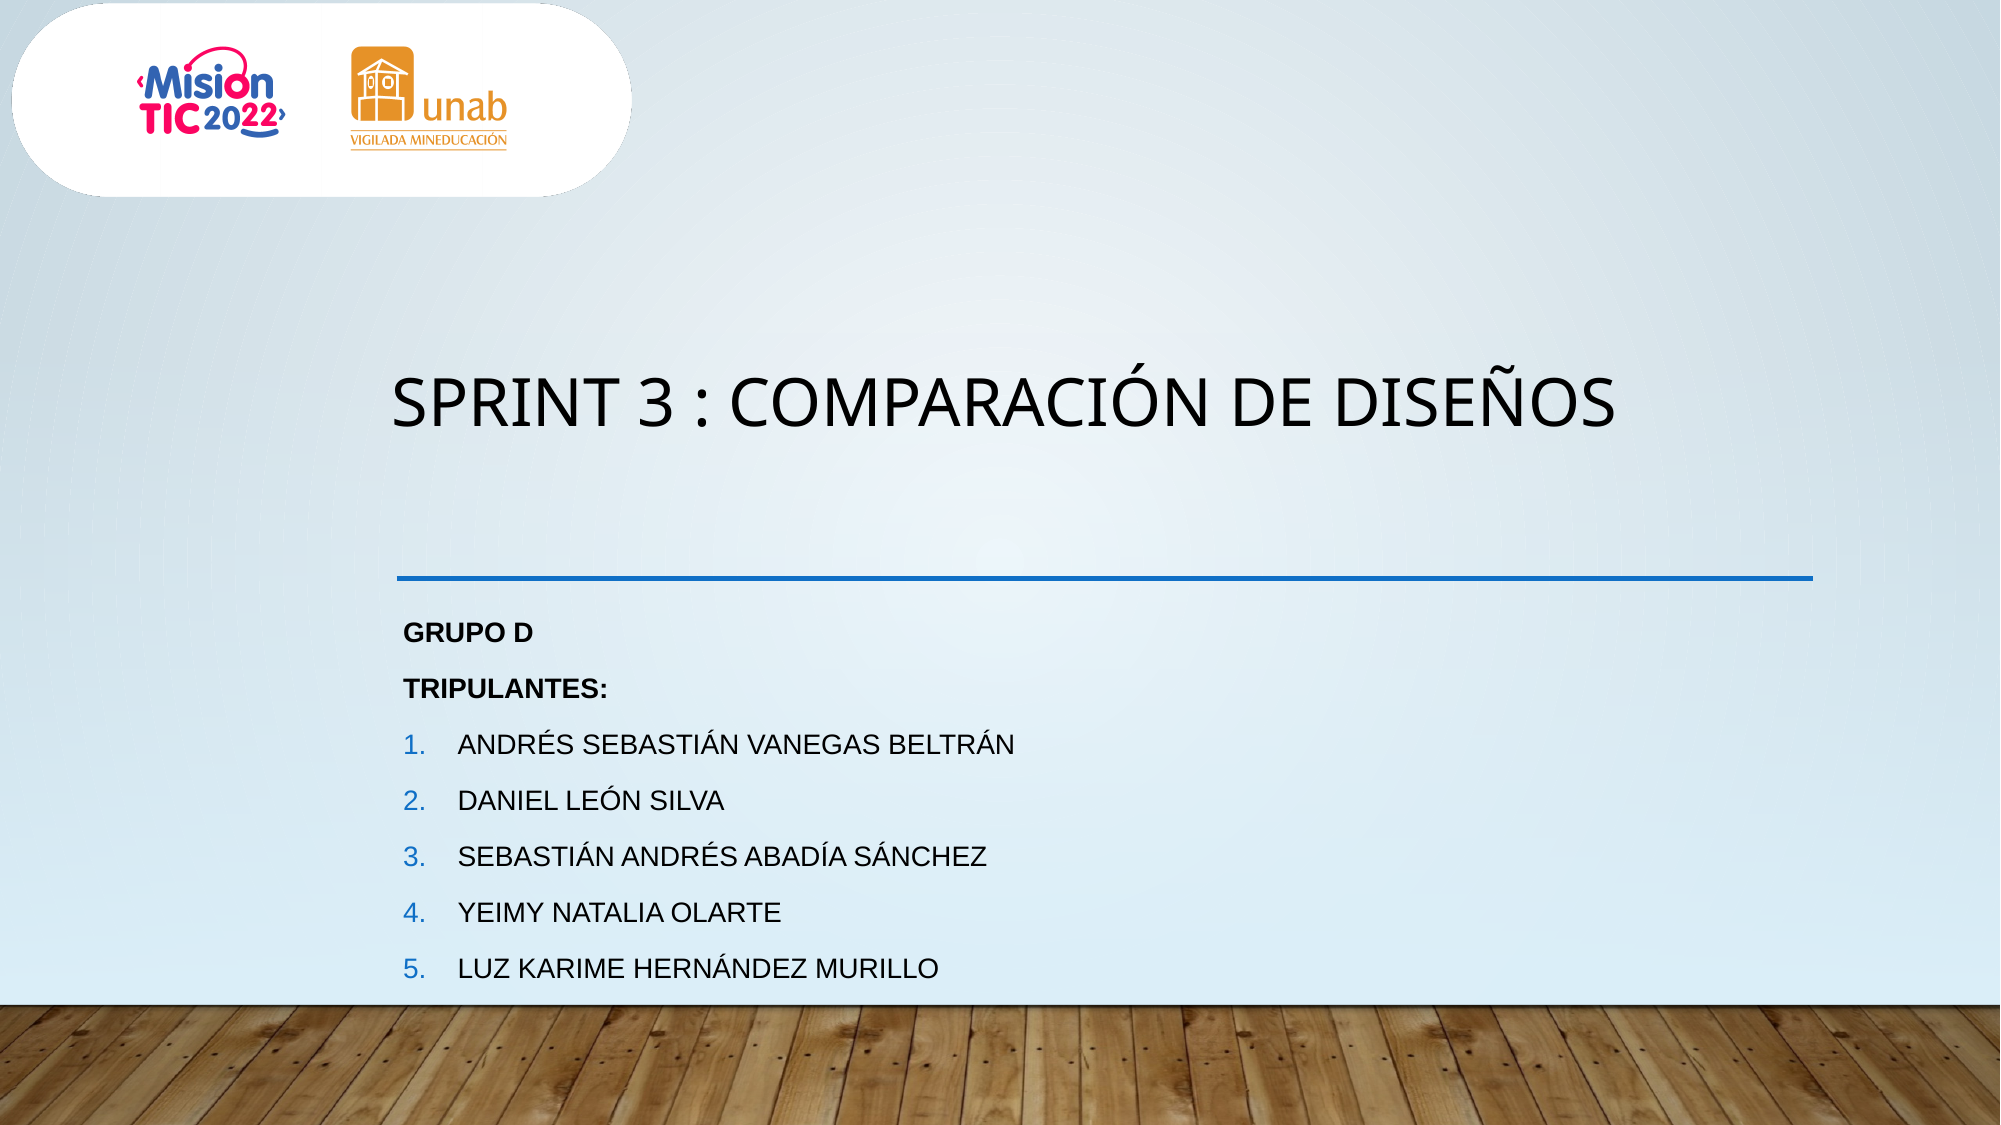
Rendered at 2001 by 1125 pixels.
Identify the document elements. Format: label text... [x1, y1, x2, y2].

title SPRINT 3 : comparación de diseños [376, 312, 1794, 442]
picture [0, 1005, 2000, 1125]
picture [0, 0, 643, 200]
subtitle Grupo d Tripulantes: Andrés Sebastián Vanegas Beltrán Daniel León Silva Sebastián Andrés Abadía Sánchez Yeimy Natalia Olarte Luz Karime Hernández Murillo [388, 592, 1805, 1001]
